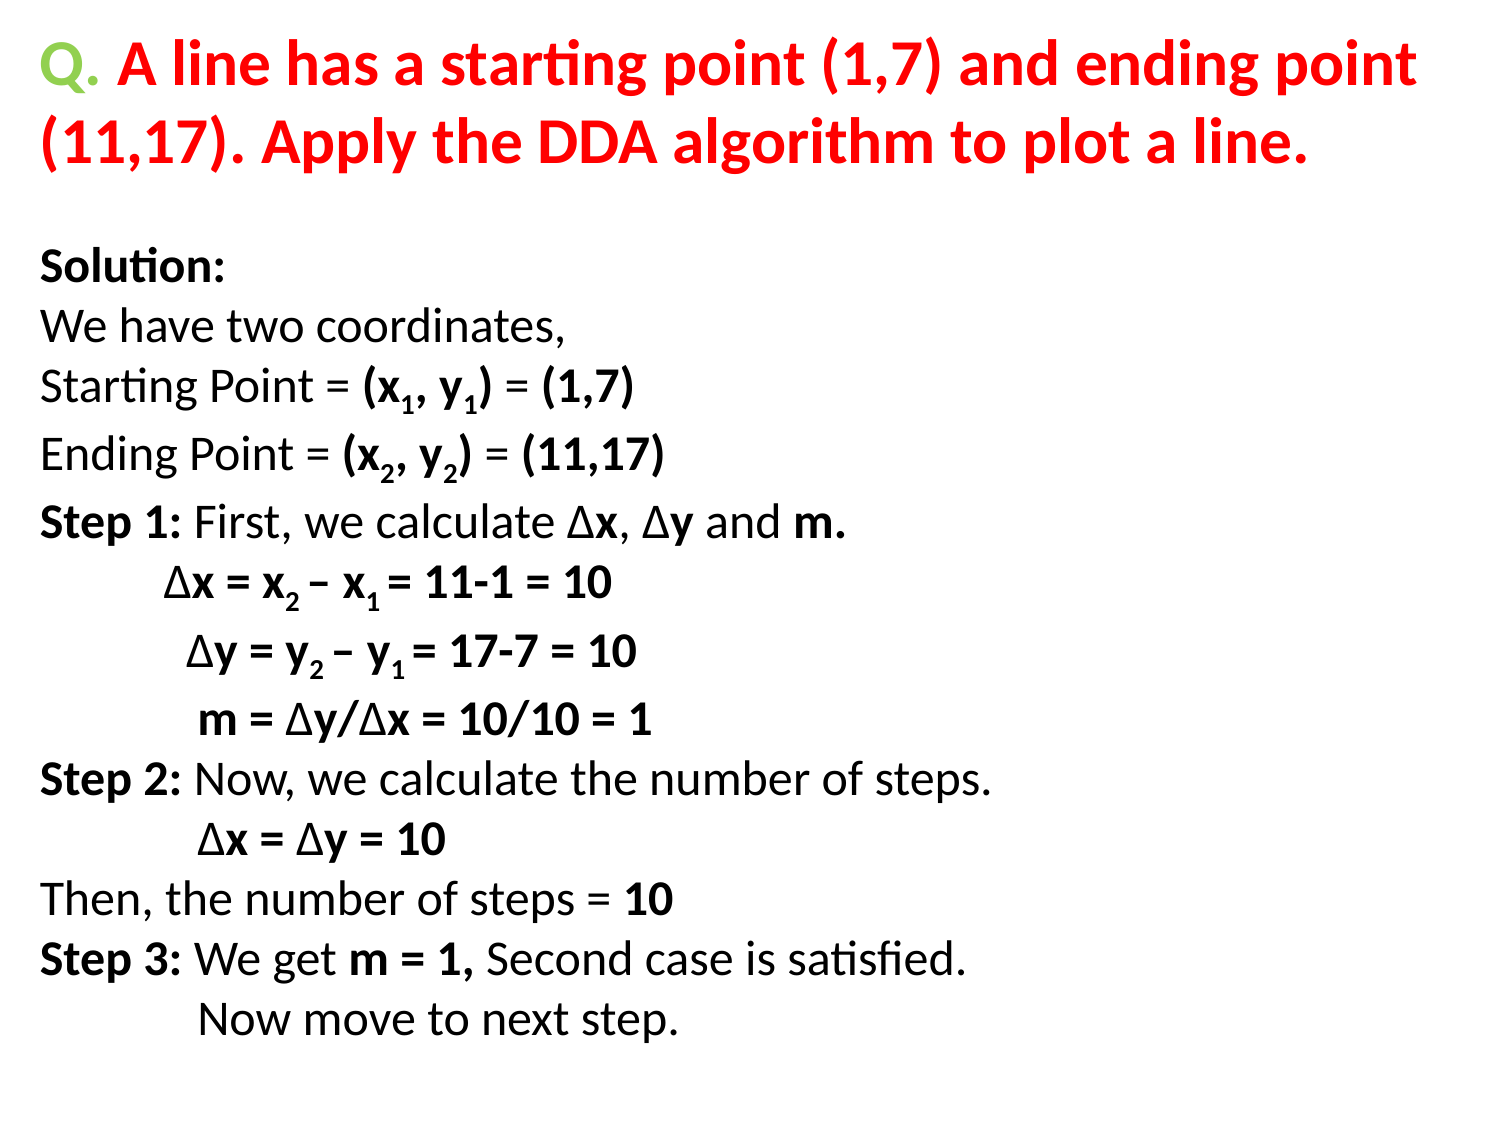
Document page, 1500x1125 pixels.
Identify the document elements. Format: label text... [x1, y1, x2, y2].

list Q. A line has a starting point (1,7) and ending point (11,17). Apply the DDA algorithm to plot a line. [24, 12, 1450, 188]
text_box Solution: We have two coordinates, Starting Point = (x1, y1) = (1,7) Ending Point = (x2, y2) = (11,17) Step 1: First, we calculate Δx, Δy and m. Δx = x2 – x1 = 11-1 = 10 Δy = y2 – y1 = 17-7 = 10 m = Δy/Δx = 10/10 = 1 Step 2: Now, we calculate the number of steps. Δx = Δy = 10 Then, the number of steps = 10 Step 3: We get m = 1, Second case is satisfied. Now move to next step. [24, 224, 1413, 1053]
